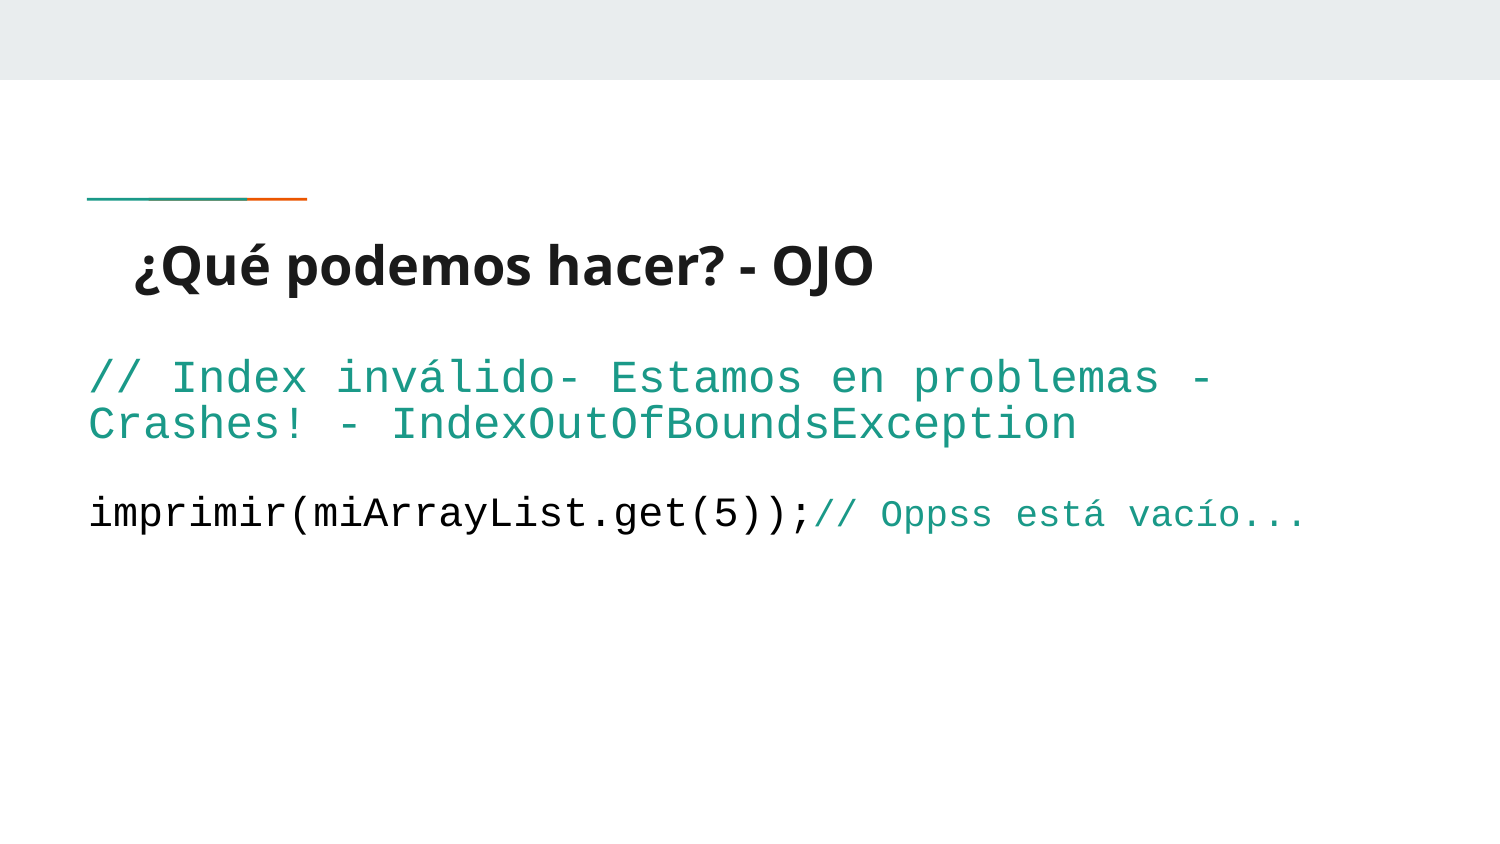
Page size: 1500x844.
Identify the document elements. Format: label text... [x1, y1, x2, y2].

list // Index inválido- Estamos en problemas - Crashes! - IndexOutOfBoundsException imprimir(miArrayList.get(5));// Oppss está vacío... [73, 341, 1381, 712]
title ¿Qué podemos hacer? - OJO [119, 216, 1381, 305]
